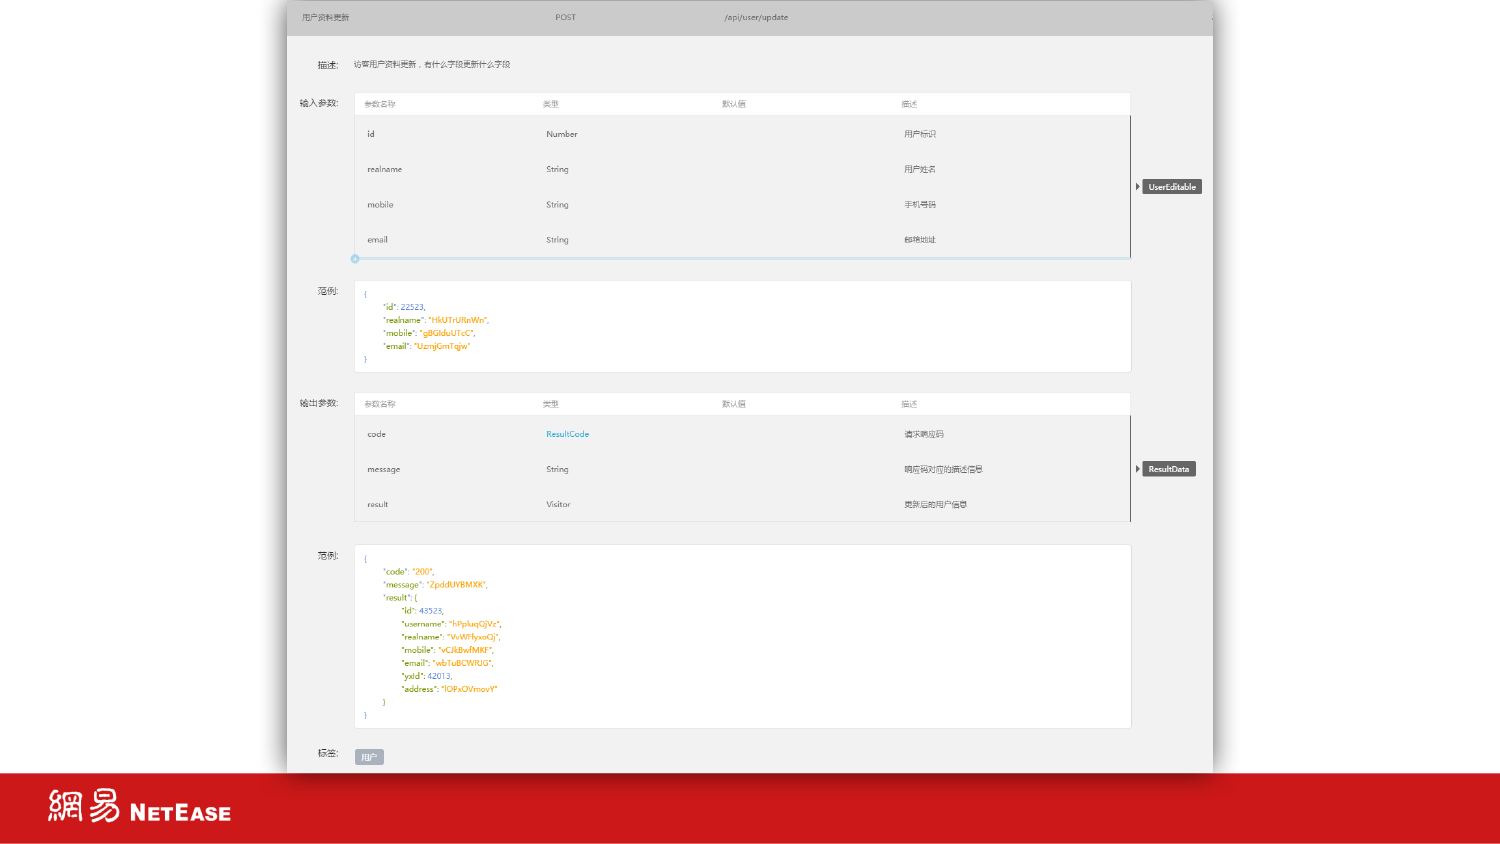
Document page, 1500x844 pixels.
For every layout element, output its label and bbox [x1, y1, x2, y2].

picture [287, 1, 1214, 773]
picture [46, 786, 231, 824]
